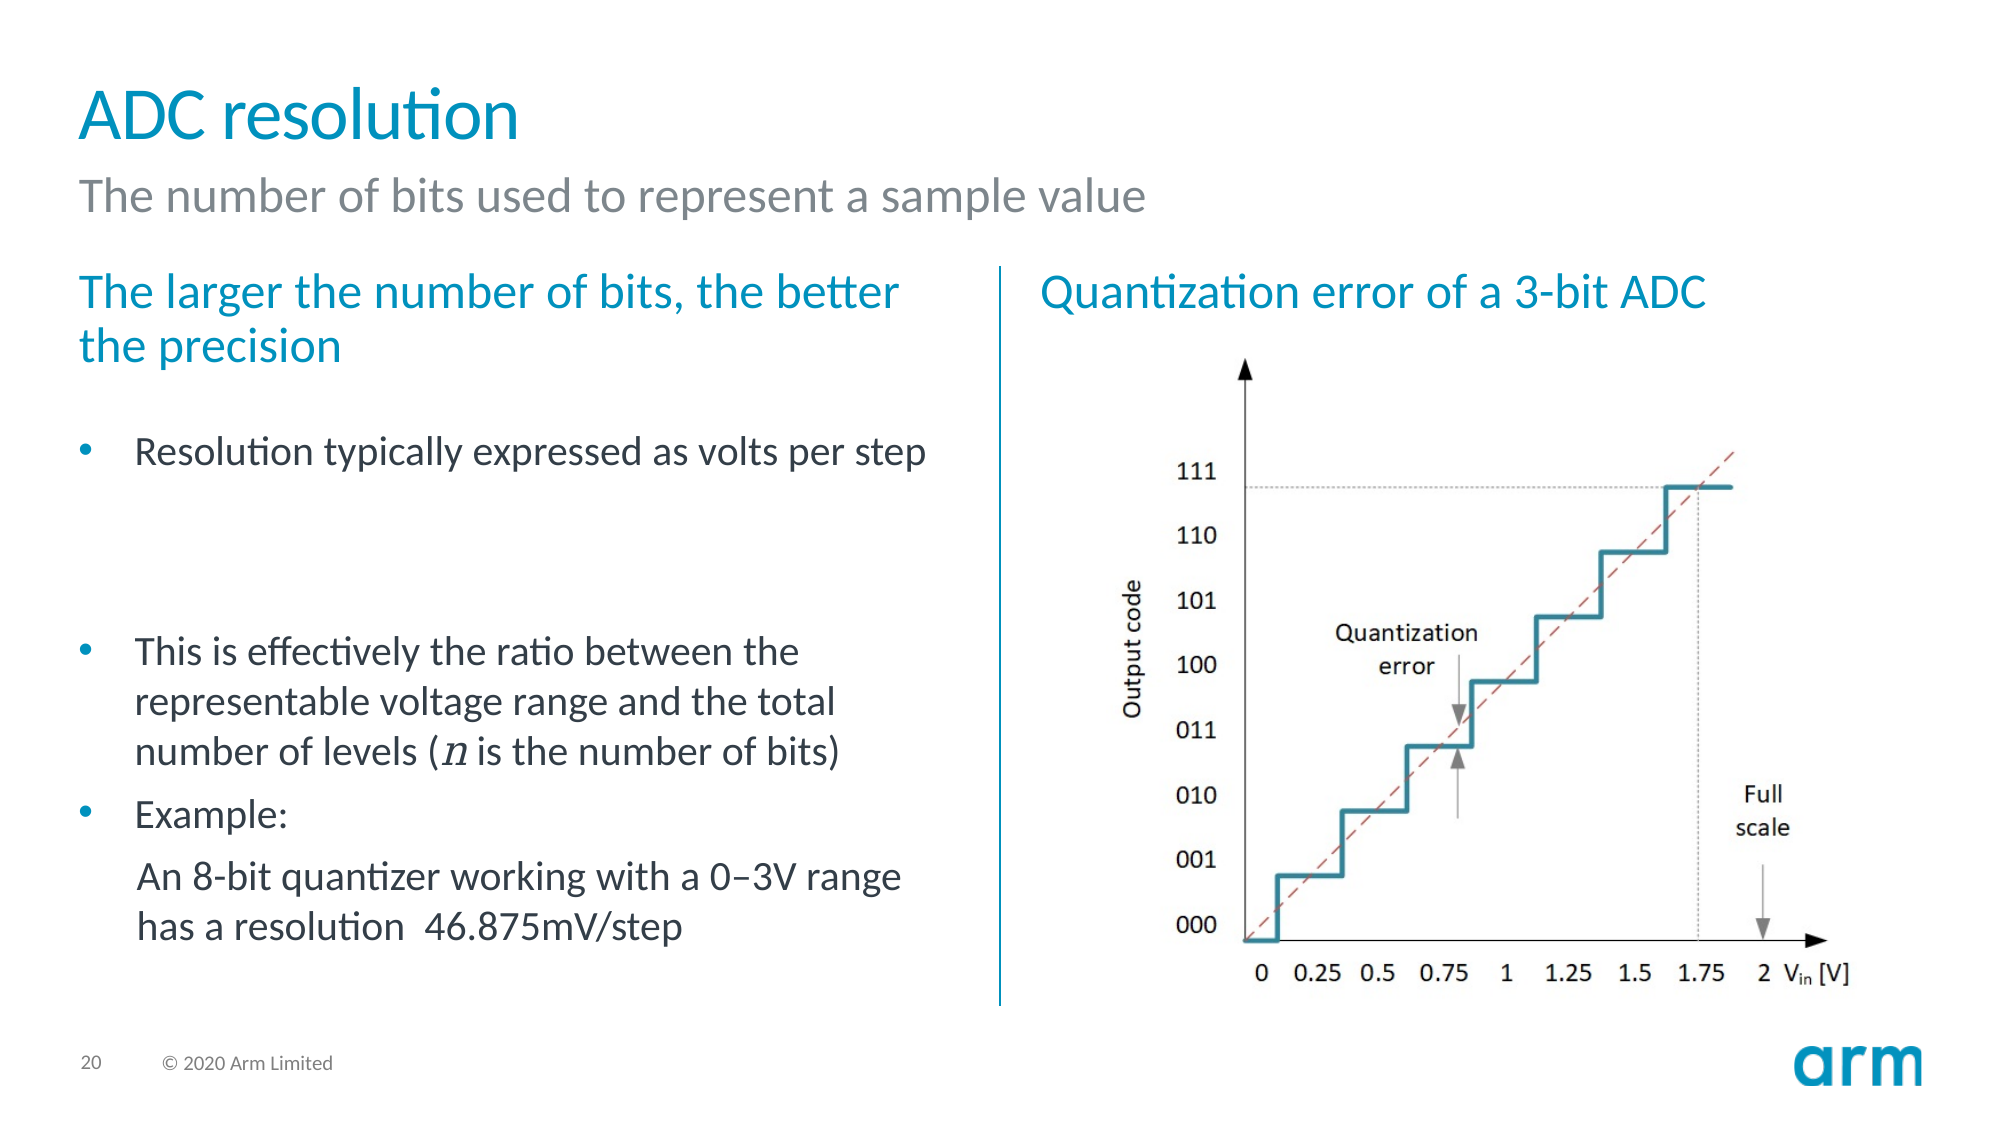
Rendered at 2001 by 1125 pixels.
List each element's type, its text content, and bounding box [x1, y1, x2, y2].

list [1106, 357, 1865, 1003]
list The larger the number of bits, the better the precision [78, 265, 956, 358]
title ADC resolution [78, 78, 1922, 162]
list Quantization error of a 3-bit ADC [1040, 265, 1922, 358]
list The number of bits used to represent a sample value [78, 162, 1922, 222]
